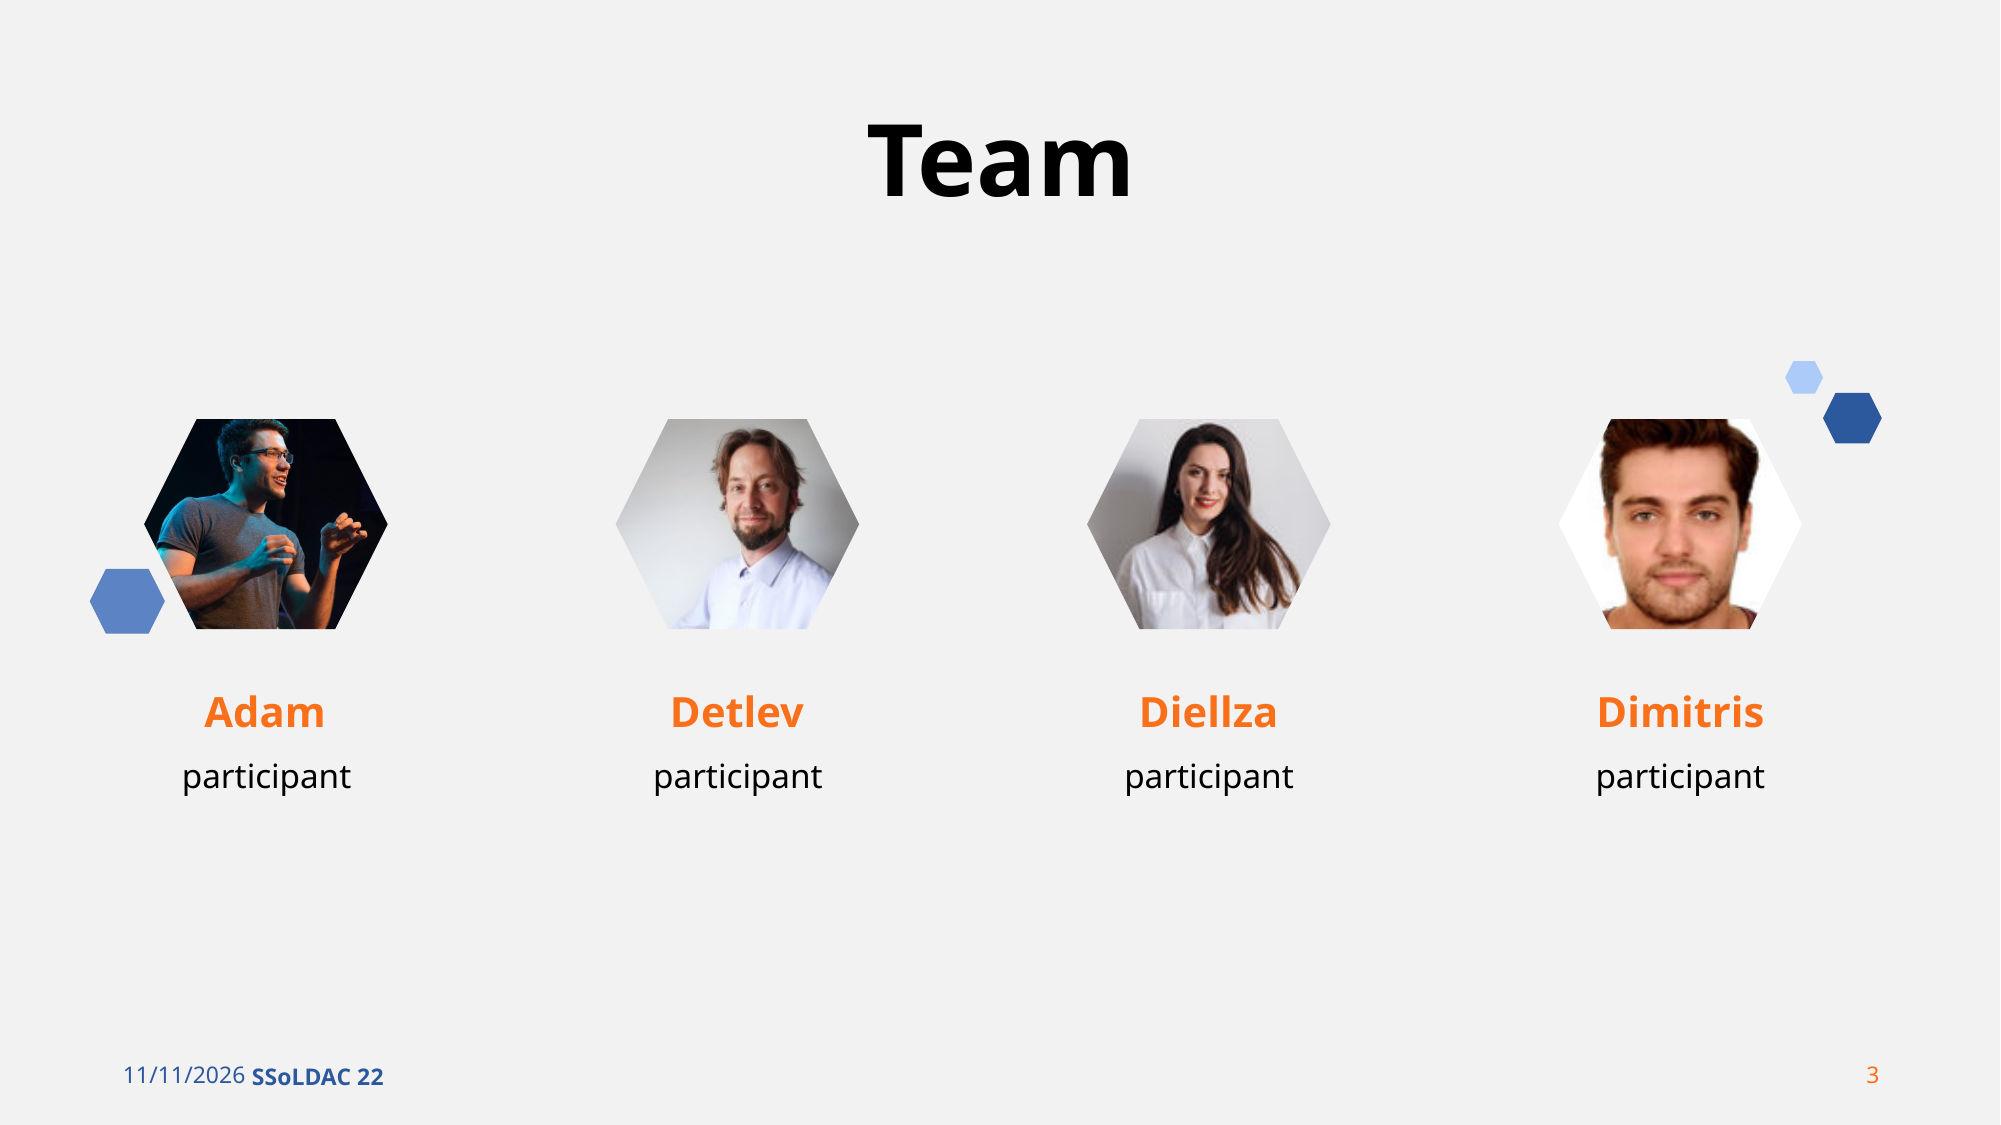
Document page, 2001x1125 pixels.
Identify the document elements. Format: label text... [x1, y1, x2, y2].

picture [1558, 419, 1803, 630]
picture [1087, 419, 1331, 630]
picture [615, 419, 860, 630]
list participant [562, 752, 914, 810]
title Team [70, 106, 1932, 222]
list participant [1033, 752, 1385, 810]
list Detlev [561, 684, 913, 741]
list Dimitris [1504, 684, 1856, 741]
list participant [91, 752, 443, 810]
picture [144, 419, 388, 630]
list participant [1504, 752, 1856, 810]
list Adam [89, 684, 441, 741]
list Diellza [1033, 684, 1385, 741]
